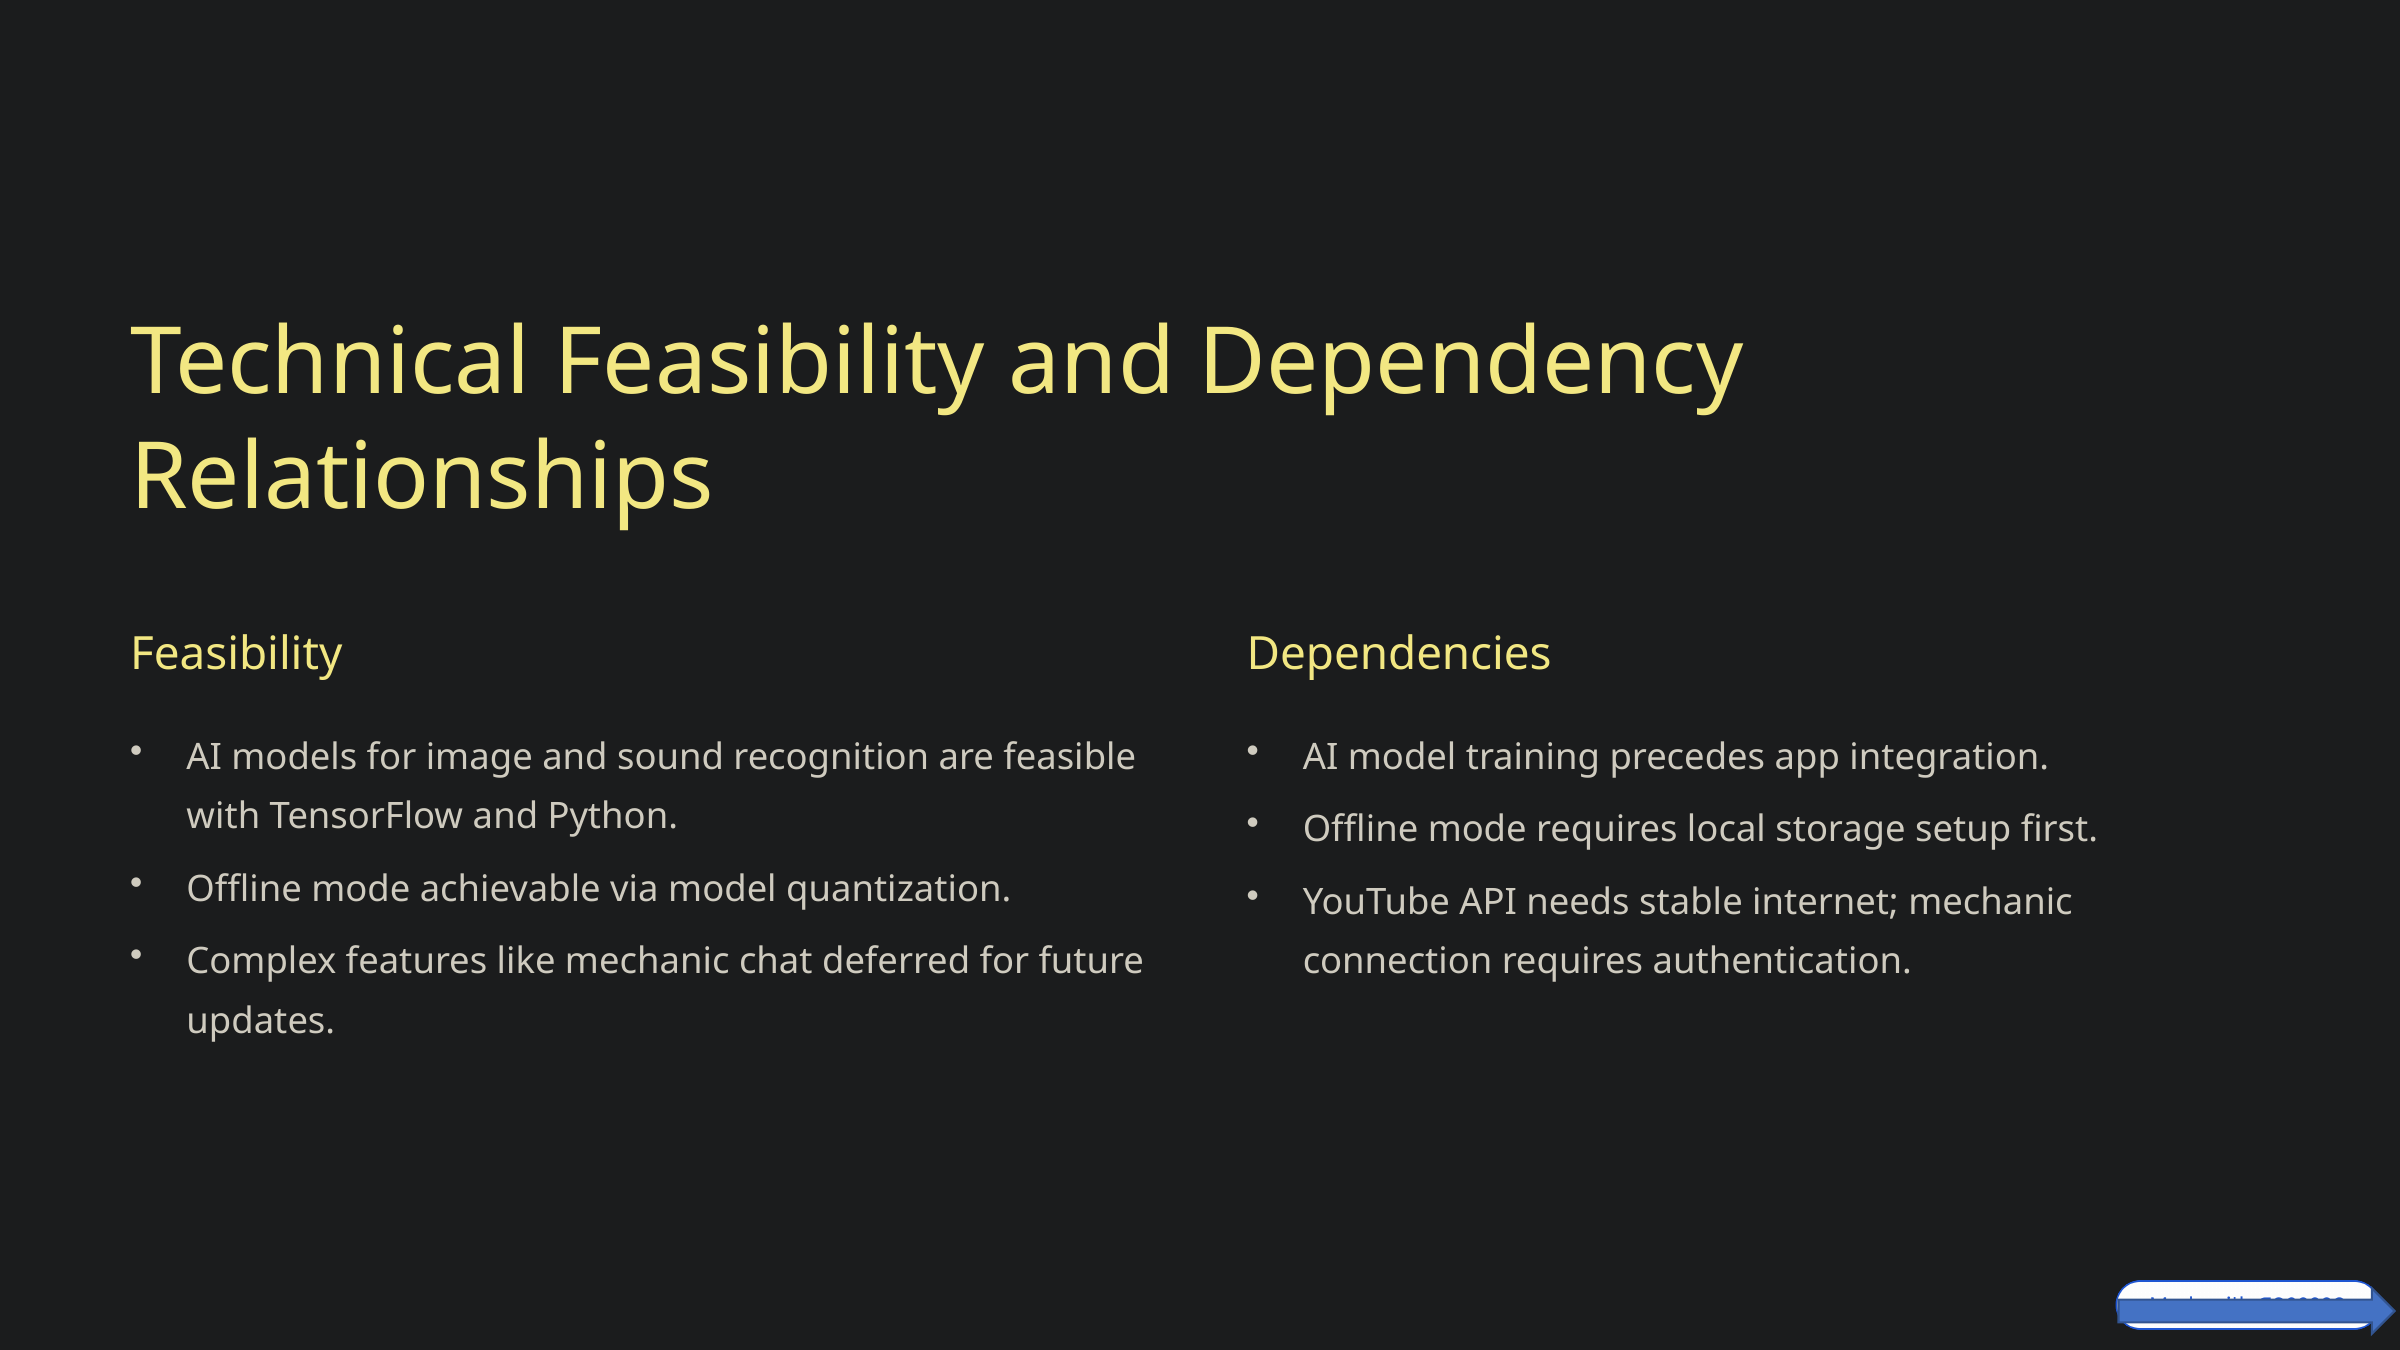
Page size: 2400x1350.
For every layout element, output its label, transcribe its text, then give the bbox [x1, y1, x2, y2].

text_box Offline mode achievable via model quantization. [130, 849, 1155, 909]
text_box YouTube API needs stable internet; mechanic connection requires authentication. [1246, 862, 2271, 982]
text_box [2117, 1285, 2397, 1337]
text_box Feasibility [130, 621, 596, 680]
picture [2106, 1271, 2389, 1339]
text_box AI models for image and sound recognition are feasible with TensorFlow and Python. [130, 717, 1155, 837]
text_box Complex features like mechanic chat deferred for future updates. [130, 921, 1155, 1041]
text_box Dependencies [1246, 621, 1712, 680]
text_box Technical Feasibility and Dependency Relationships [130, 296, 2270, 529]
text_box AI model training precedes app integration. [1246, 717, 2271, 777]
text_box Offline mode requires local storage setup first. [1246, 789, 2271, 850]
